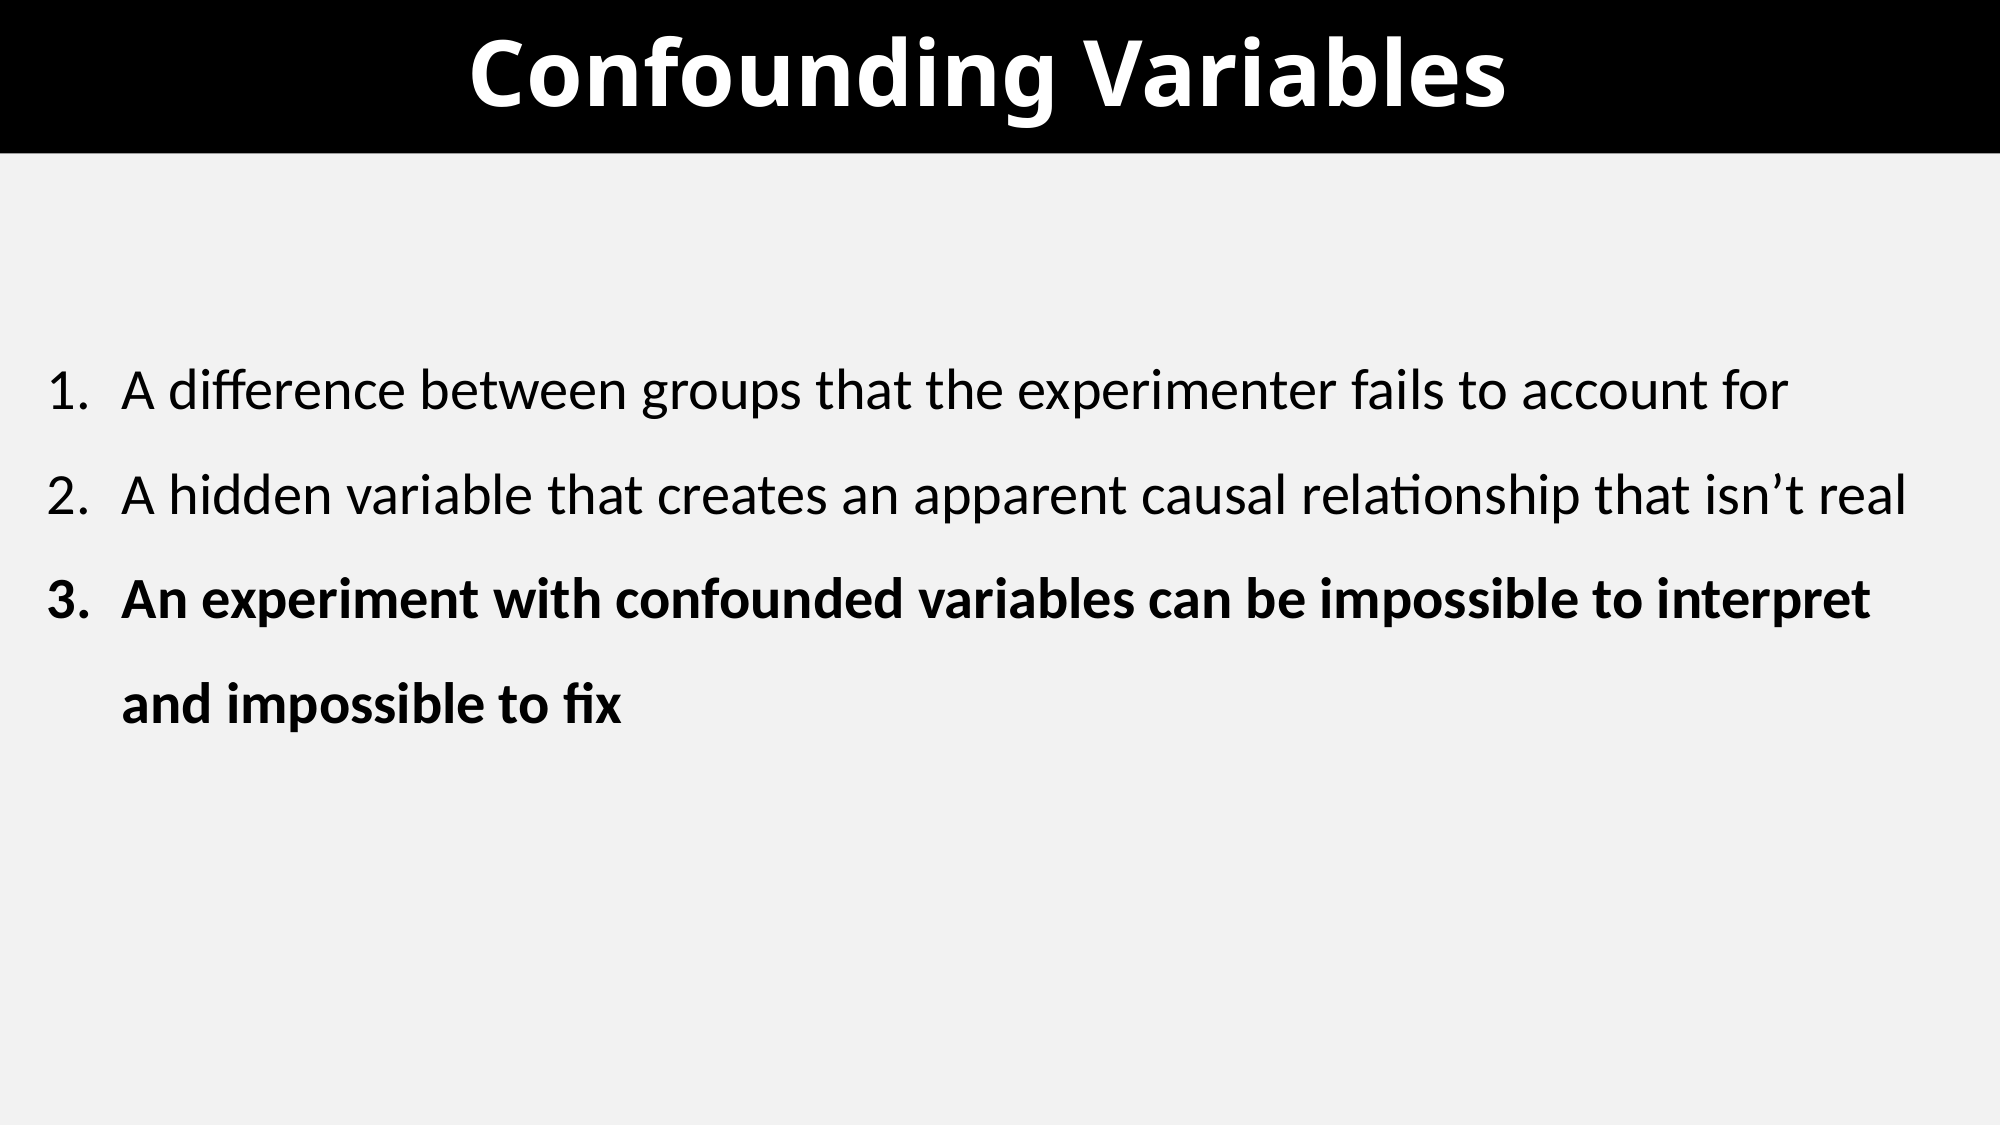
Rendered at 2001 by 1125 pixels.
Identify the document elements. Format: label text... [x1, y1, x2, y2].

title Confounding Variables [0, 0, 2000, 154]
text_box A difference between groups that the experimenter fails to account for A hidden variable that creates an apparent causal relationship that isn’t real An experiment with confounded variables can be impossible to interpret and impossible to fix [32, 188, 1968, 743]
